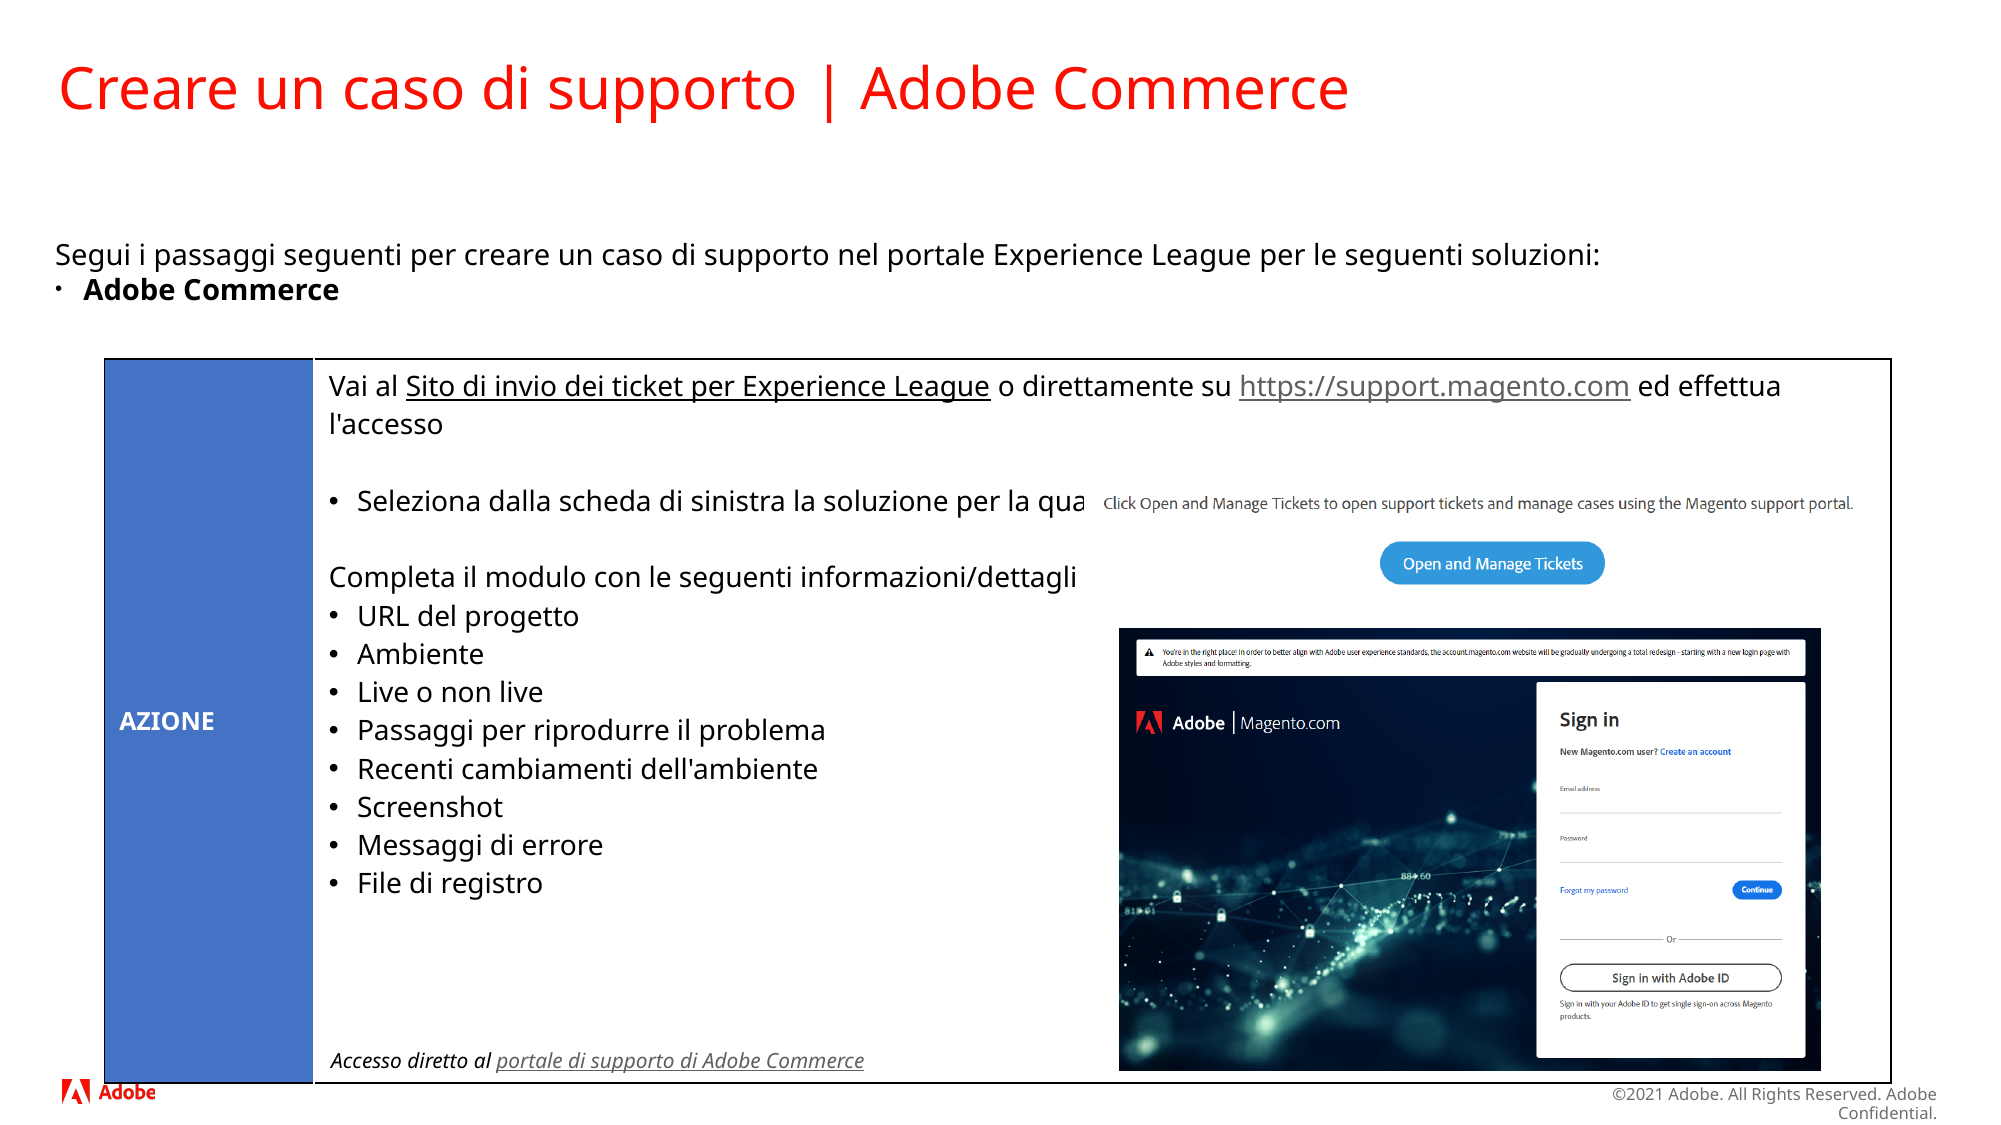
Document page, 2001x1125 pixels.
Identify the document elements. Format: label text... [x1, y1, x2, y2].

title Creare un caso di supporto | Adobe Commerce [51, 51, 1937, 158]
table_header Vai al Sito di invio dei ticket per Experience League o direttamente su https://support.magento.com ed effettua l'accesso Seleziona dalla scheda di sinistra la soluzione per la quale hai bisogno di aiuto: Completa il modulo con le seguenti informazioni/dettagli URL del progetto Ambiente Live o non live Passaggi per riprodurre il problema Recenti cambiamenti dell'ambiente Screenshot Messaggi di errore File di registro [315, 360, 1890, 1082]
text_box Accesso diretto al portale di supporto di Adobe Commerce [279, 1039, 1880, 1083]
list Segui i passaggi seguenti per creare un caso di supporto nel portale Experience League per le seguenti soluzioni: Adobe Commerce [47, 228, 1938, 402]
picture [1084, 473, 1880, 602]
table_header AZIONE [105, 360, 313, 1082]
picture [1119, 628, 1821, 1071]
